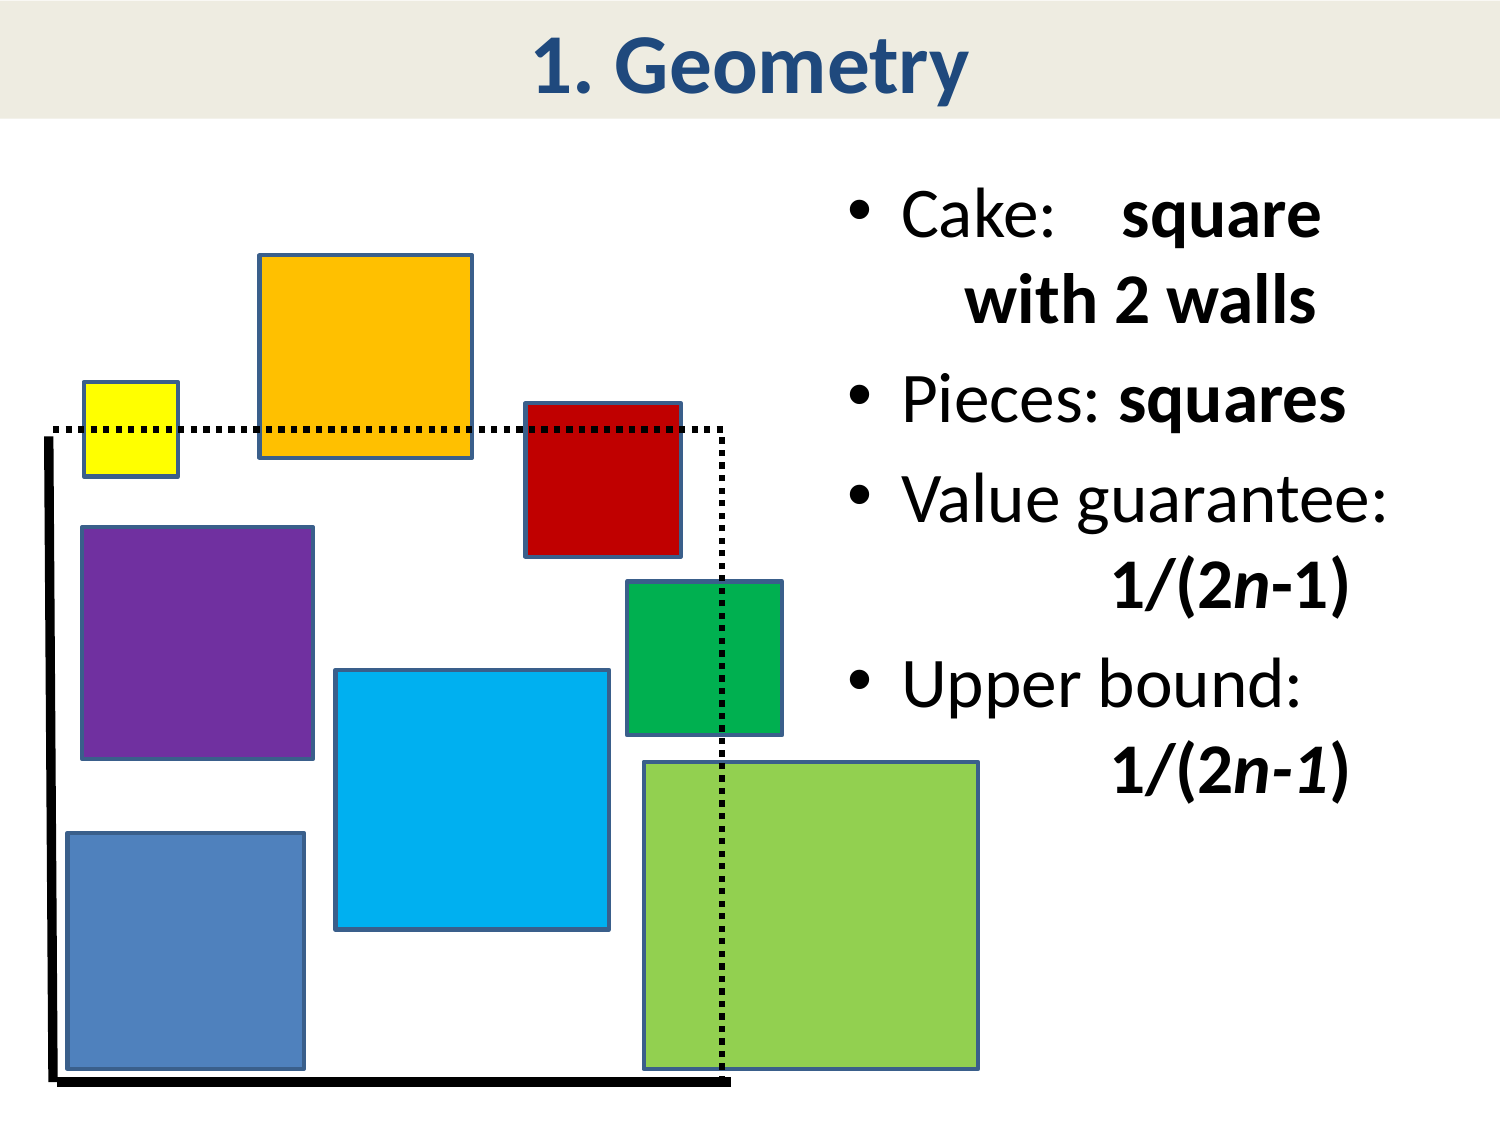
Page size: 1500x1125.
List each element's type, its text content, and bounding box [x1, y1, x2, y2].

text_box [65, 831, 306, 1071]
text_box [257, 253, 474, 428]
text_box [333, 668, 611, 932]
text_box [82, 380, 180, 428]
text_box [48, 436, 54, 1083]
text_box [726, 760, 980, 1071]
list Cake: square with 2 walls Pieces: squares Value guarantee: 1/(2n-1) Upper bound: 1/(2n-1) [832, 159, 1472, 821]
text_box [642, 760, 717, 1071]
text_box [80, 525, 315, 761]
text_box [625, 579, 717, 737]
text_box [523, 401, 683, 428]
title 1. Geometry [0, 0, 1500, 119]
text_box [523, 438, 683, 559]
text_box [726, 579, 784, 737]
text_box [82, 438, 180, 479]
text_box [257, 438, 474, 460]
